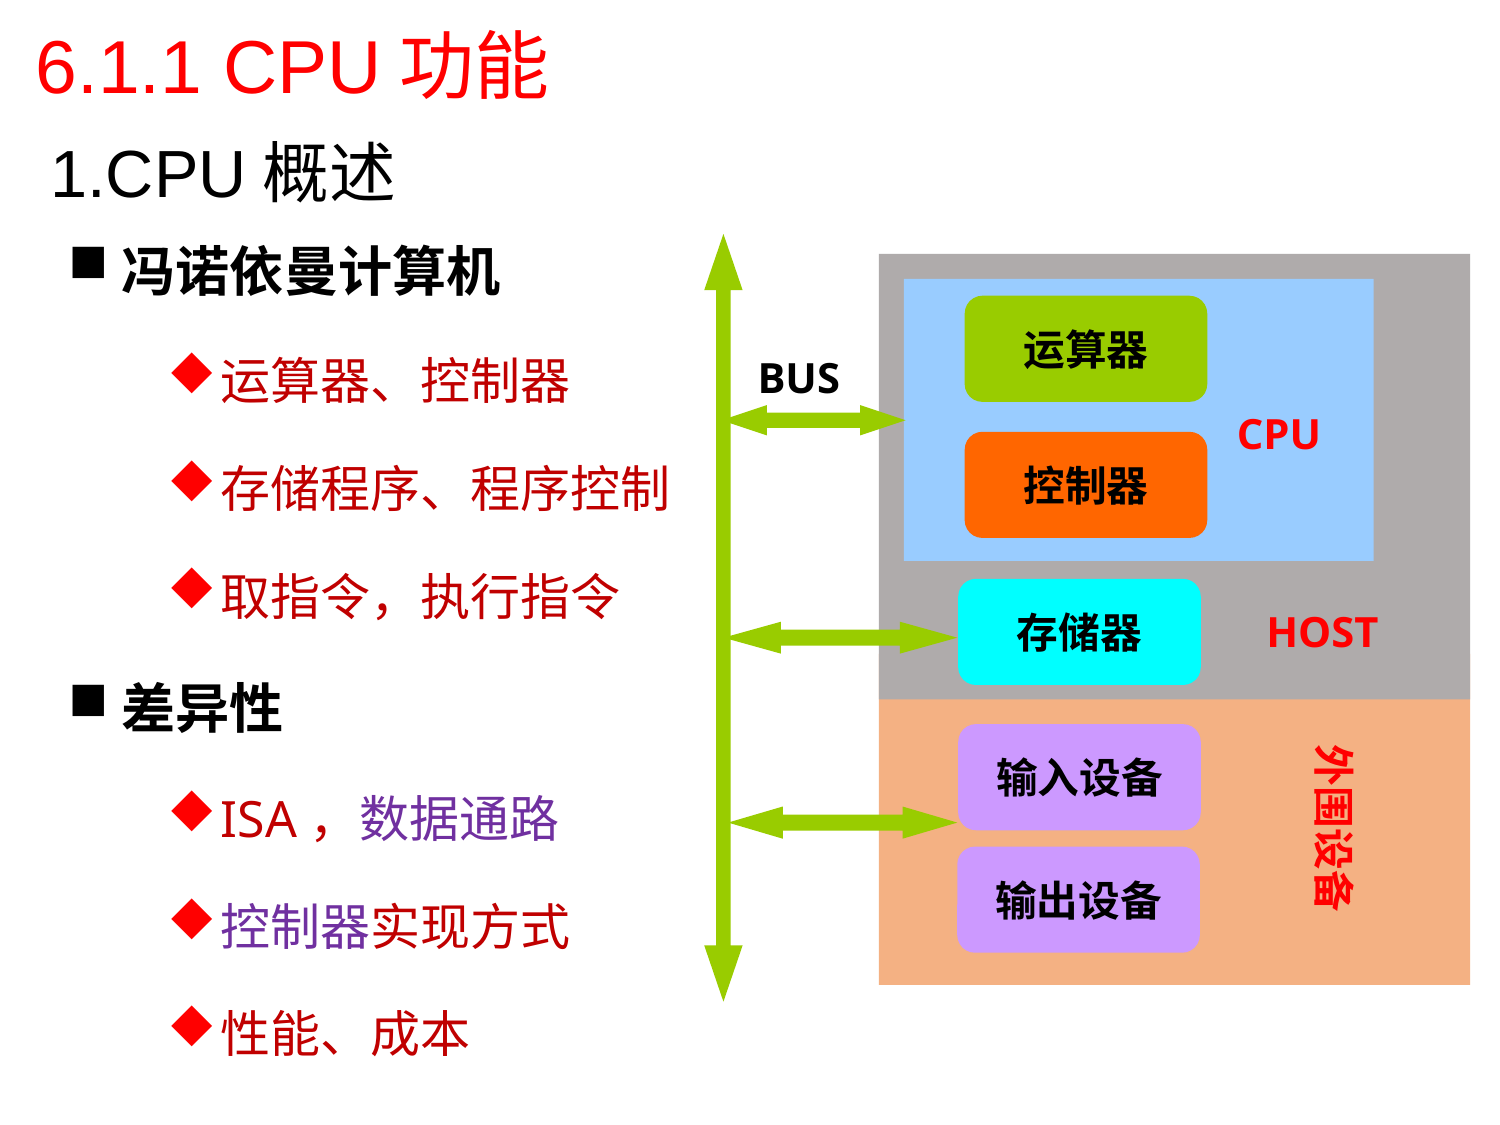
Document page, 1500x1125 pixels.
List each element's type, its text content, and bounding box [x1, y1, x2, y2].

text_box 冯诺依曼计算机 运算器、控制器 存储程序、程序控制 取指令，执行指令 差异性 ISA，数据通路 控制器实现方式 性能、成本 [53, 203, 1500, 1125]
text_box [962, 278, 1374, 562]
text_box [962, 706, 1471, 986]
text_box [703, 233, 958, 1002]
list 1.CPU概述 [35, 123, 1465, 974]
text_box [962, 253, 1471, 700]
title 6.1.1 CPU功能 [20, 3, 1303, 124]
